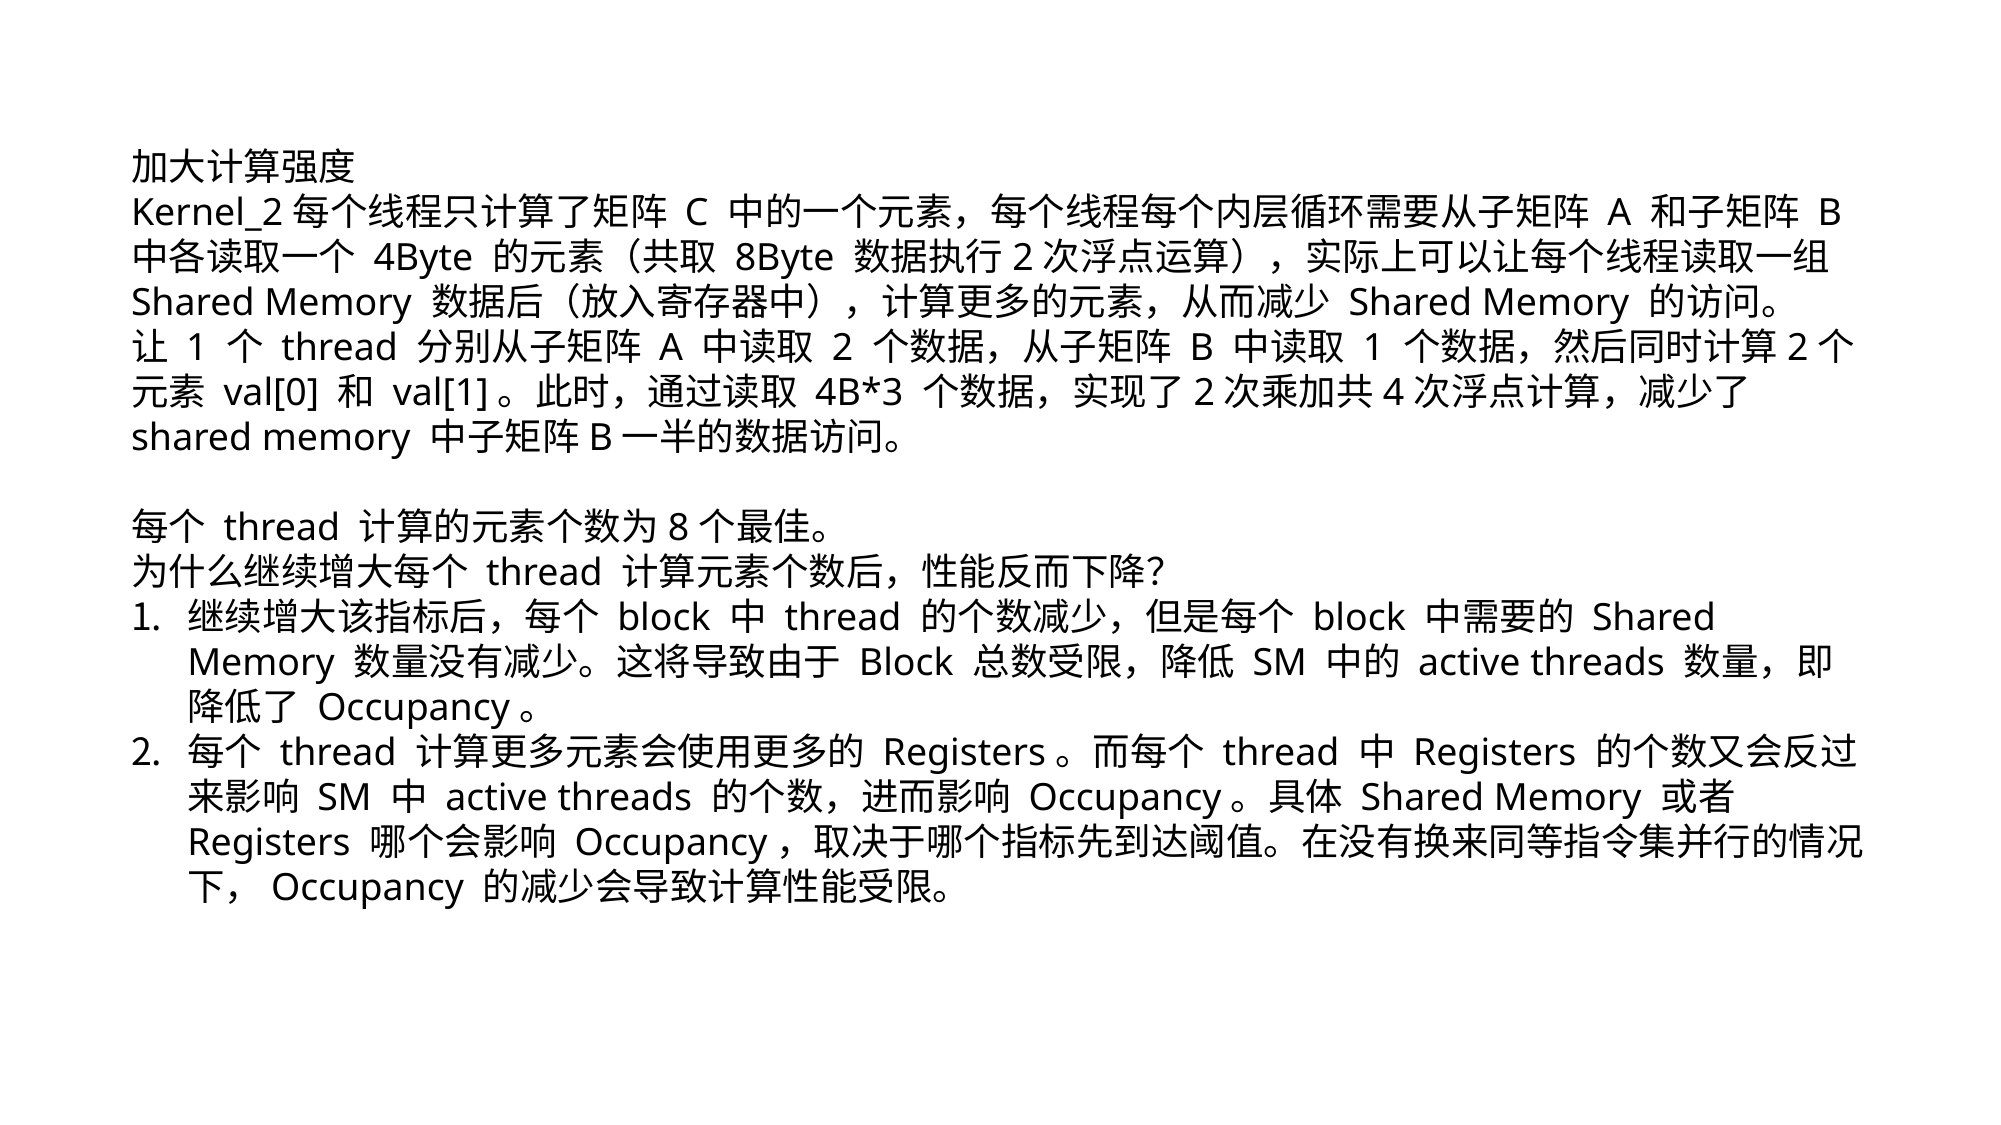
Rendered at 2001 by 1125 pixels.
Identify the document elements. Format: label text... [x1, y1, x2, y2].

text_box 加大计算强度 Kernel_2每个线程只计算了矩阵 C 中的一个元素，每个线程每个内层循环需要从子矩阵 A 和子矩阵 B 中各读取一个 4Byte 的元素（共取 8Byte 数据执行2次浮点运算），实际上可以让每个线程读取一组 Shared Memory 数据后（放入寄存器中），计算更多的元素，从而减少 Shared Memory 的访问。 让 1 个 thread 分别从子矩阵 A 中读取 2 个数据，从子矩阵 B 中读取 1 个数据，然后同时计算2个元素 val[0] 和 val[1]。此时，通过读取 4B*3 个数据，实现了2次乘加共4次浮点计算，减少了 shared memory 中子矩阵B一半的数据访问。 每个 thread 计算的元素个数为8个最佳。 为什么继续增大每个 thread 计算元素个数后，性能反而下降？ 继续增大该指标后，每个 block 中 thread 的个数减少，但是每个 block 中需要的 Shared Memory 数量没有减少。这将导致由于 Block 总数受限，降低 SM 中的 active threads 数量，即降低了 Occupancy。 每个 thread 计算更多元素会使用更多的 Registers。而每个 thread 中 Registers 的个数又会反过来影响 SM 中 active threads 的个数，进而影响 Occupancy。具体 Shared Memory 或者 Registers 哪个会影响 Occupancy，取决于哪个指标先到达阈值。在没有换来同等指令集并行的情况下，Occupancy 的减少会导致计算性能受限。 [116, 135, 1884, 916]
